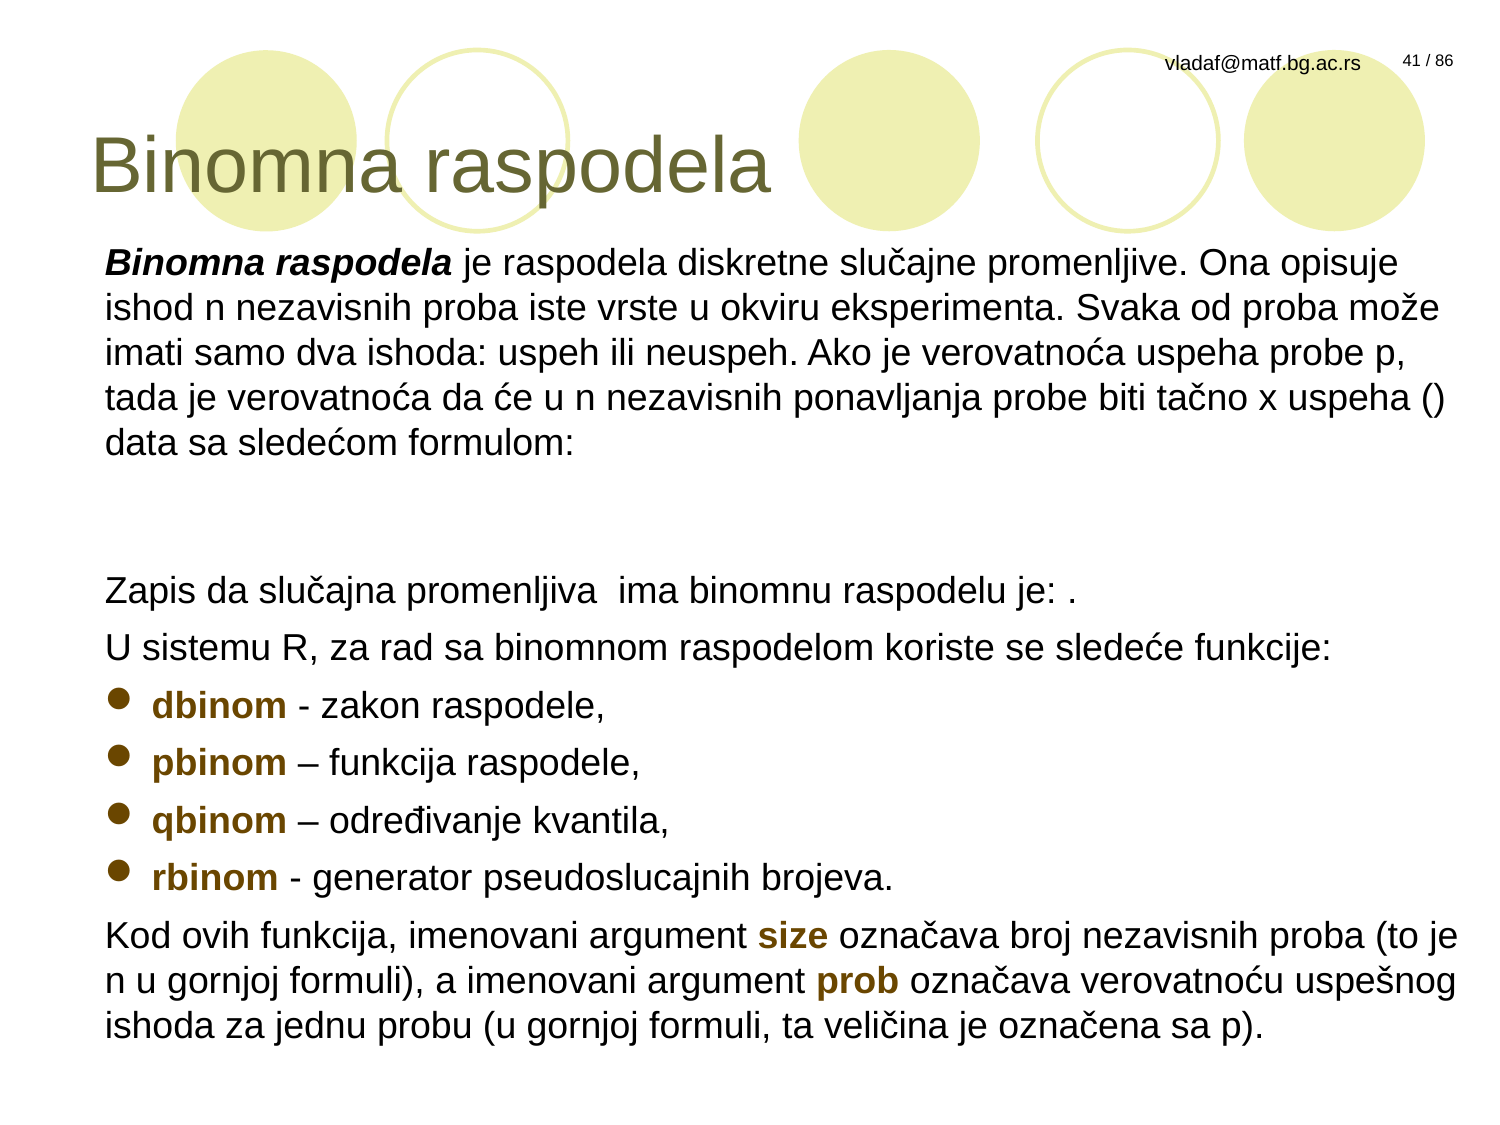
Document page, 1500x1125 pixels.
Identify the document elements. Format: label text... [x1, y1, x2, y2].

title Binomna raspodela [75, 90, 1425, 233]
